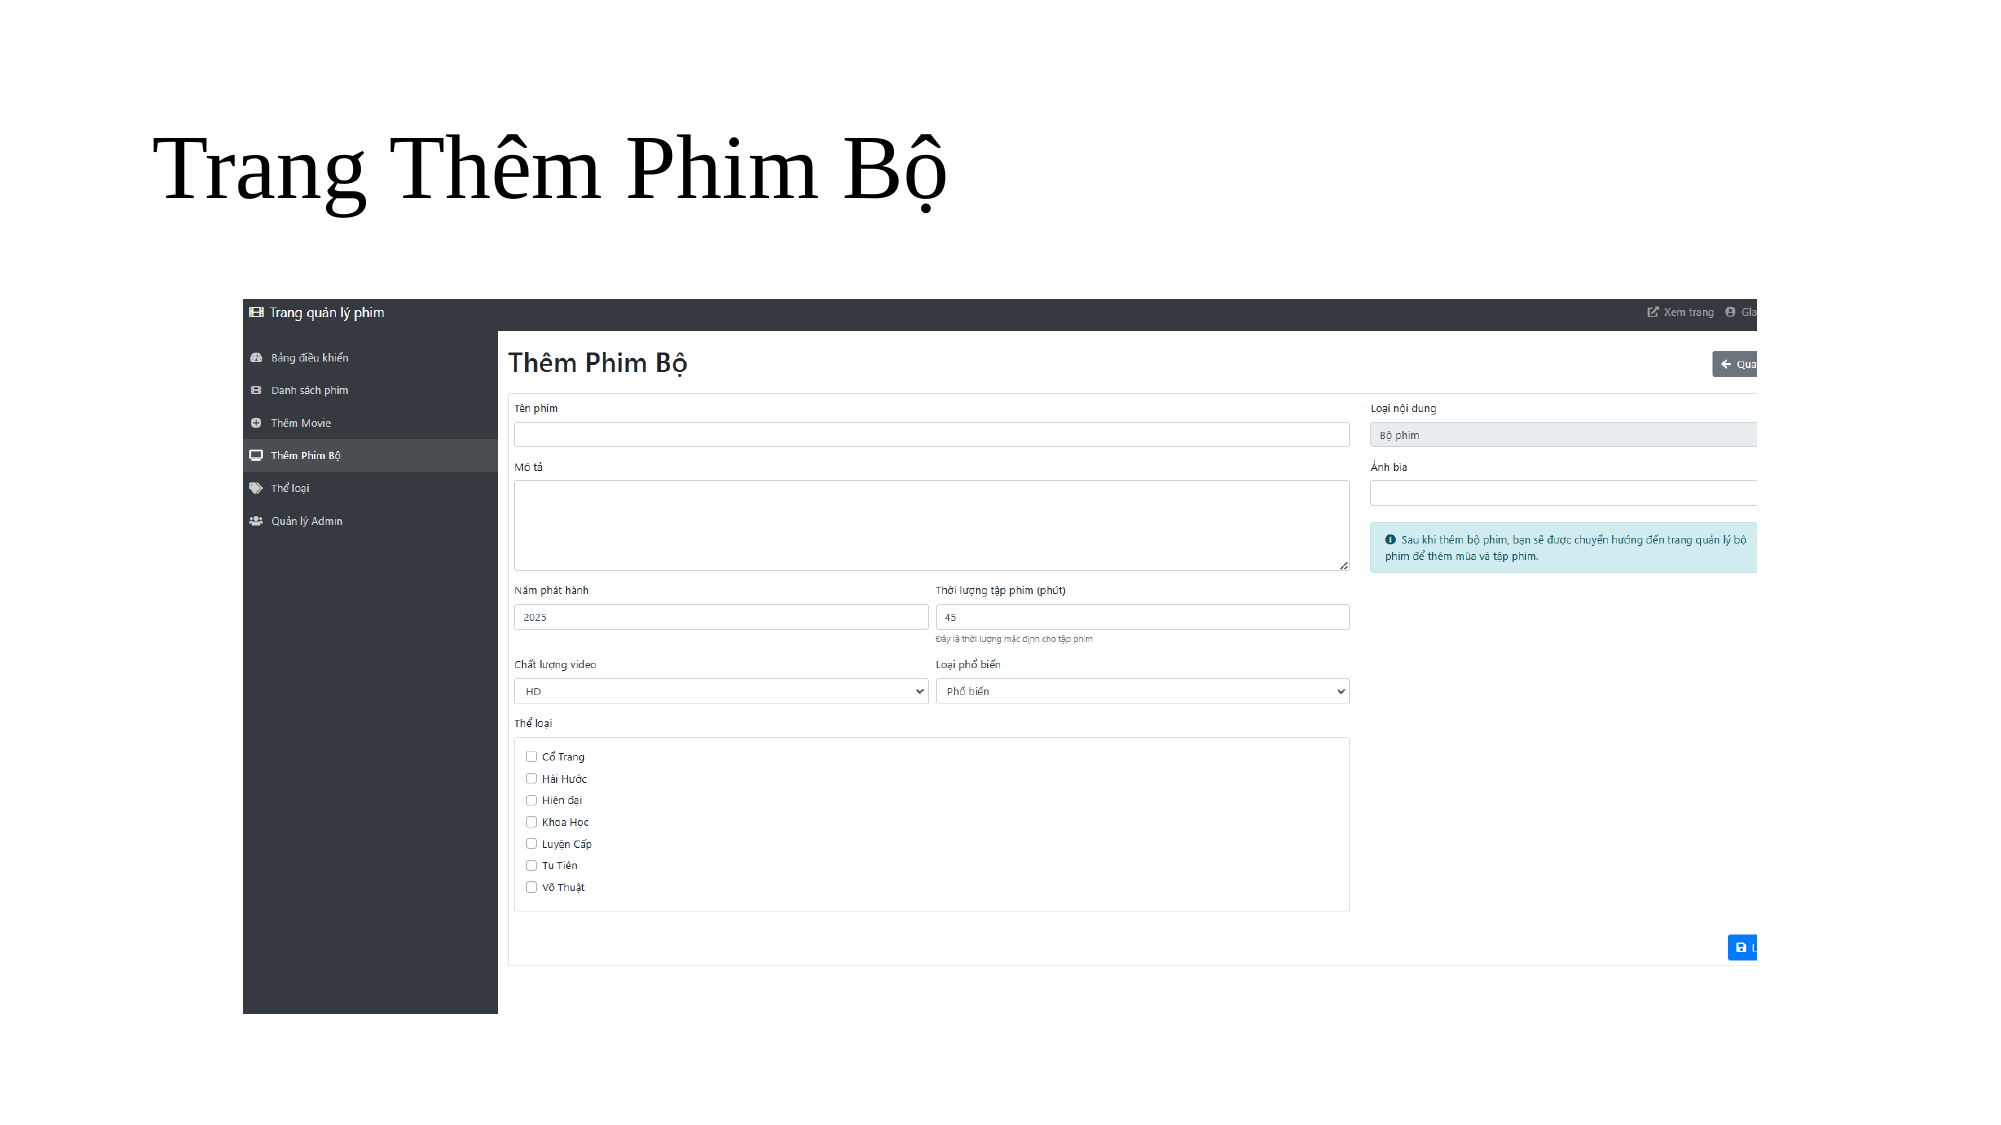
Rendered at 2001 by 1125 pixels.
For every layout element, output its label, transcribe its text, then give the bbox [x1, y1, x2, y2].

title Trang Thêm Phim Bộ [137, 59, 1863, 278]
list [242, 299, 1757, 1014]
